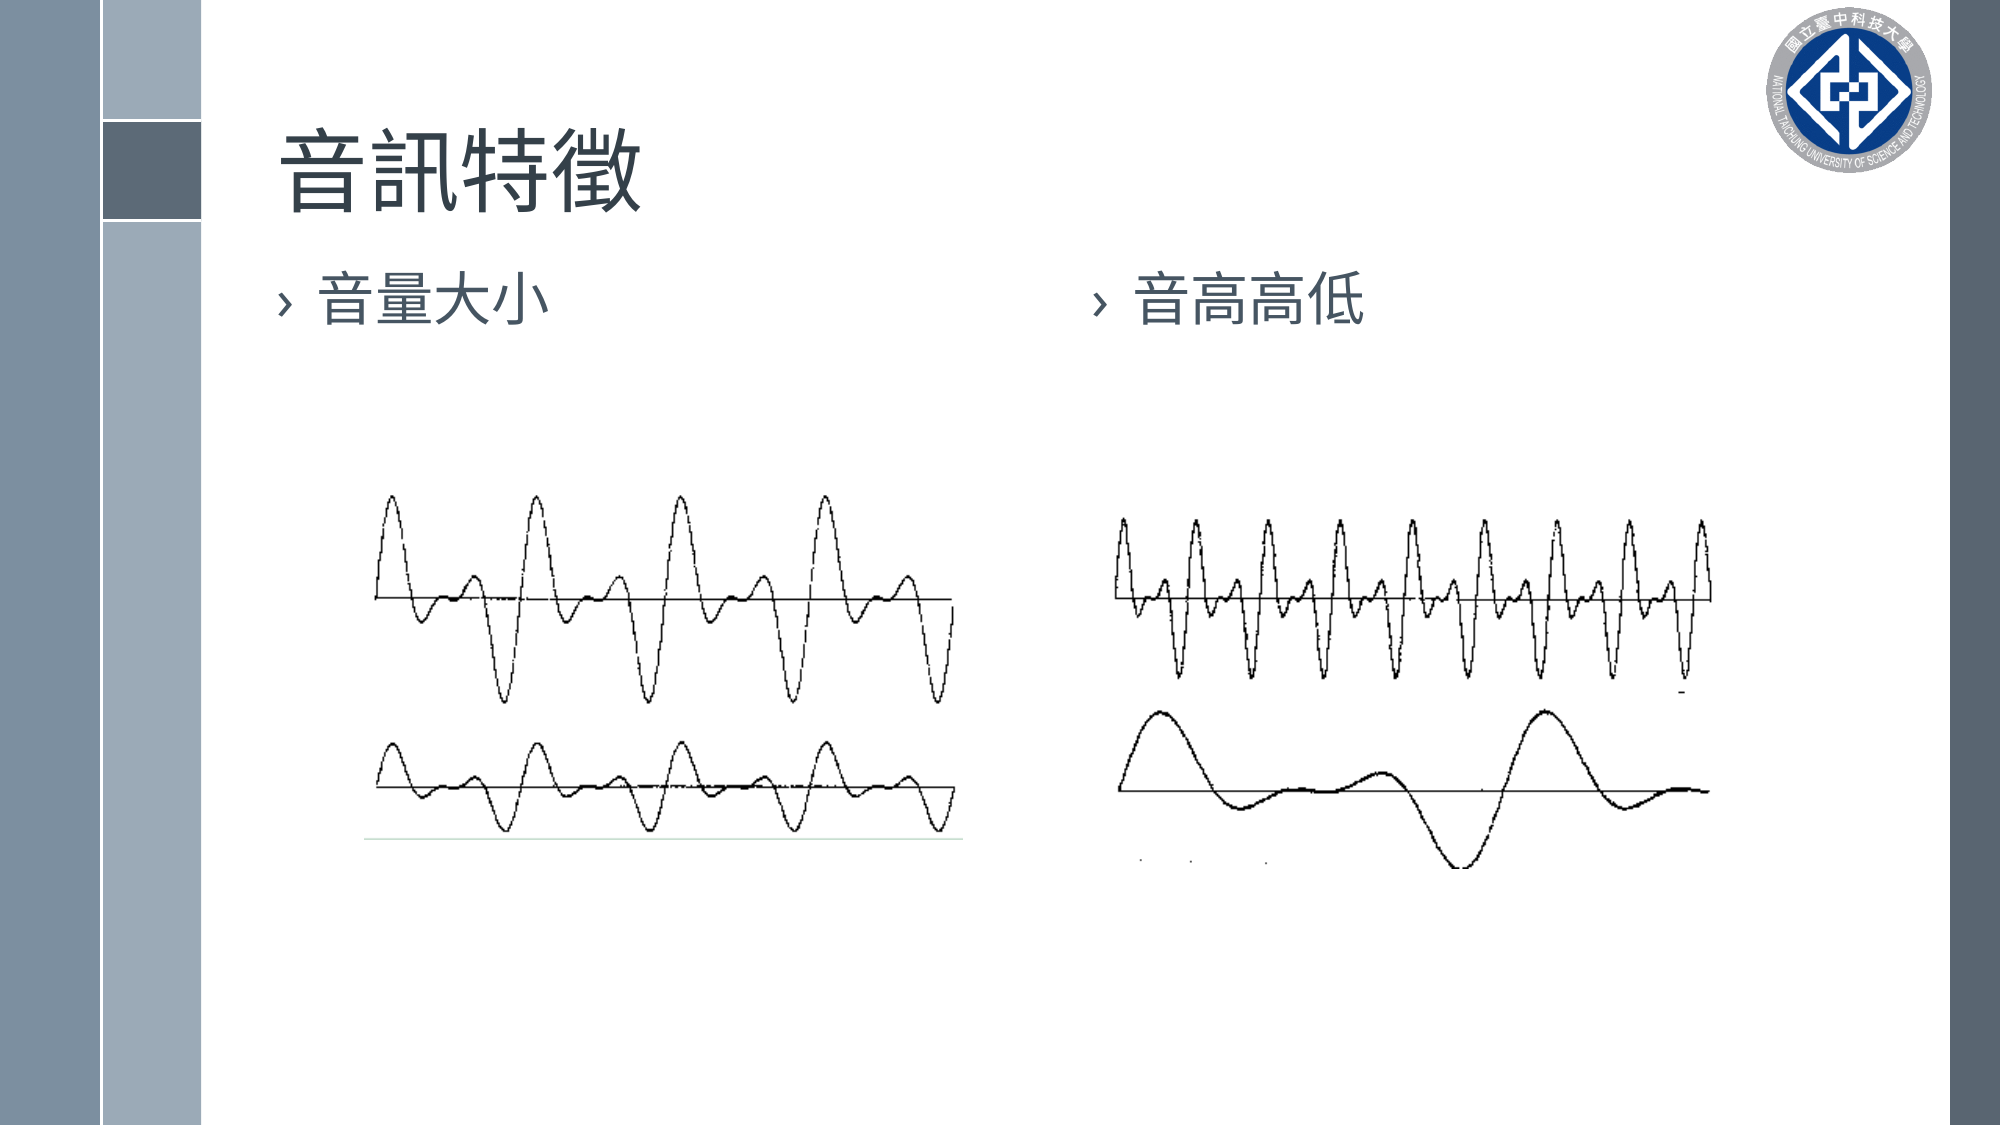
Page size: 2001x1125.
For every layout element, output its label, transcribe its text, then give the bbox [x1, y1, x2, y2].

picture [1109, 507, 1721, 869]
picture [1766, 7, 1932, 173]
list 音高高低 [1076, 262, 1867, 1013]
title 音訊特徵 [261, 29, 1867, 233]
list 音量大小 [261, 262, 1052, 1013]
picture [364, 494, 963, 840]
